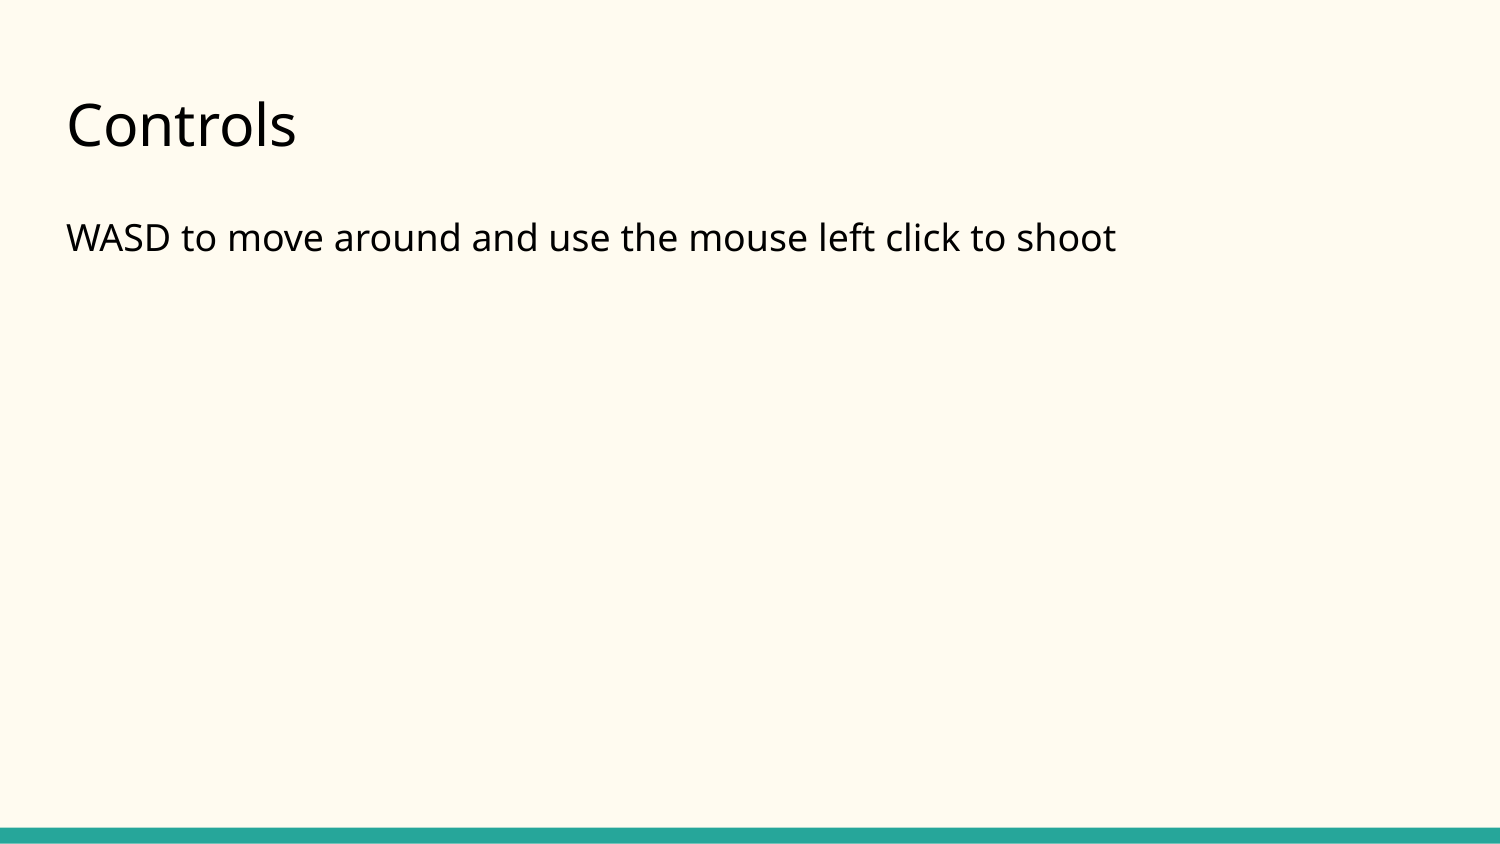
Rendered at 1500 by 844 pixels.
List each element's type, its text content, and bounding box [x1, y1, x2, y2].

list WASD to move around and use the mouse left click to shoot [51, 192, 1449, 750]
title Controls [51, 72, 1449, 174]
